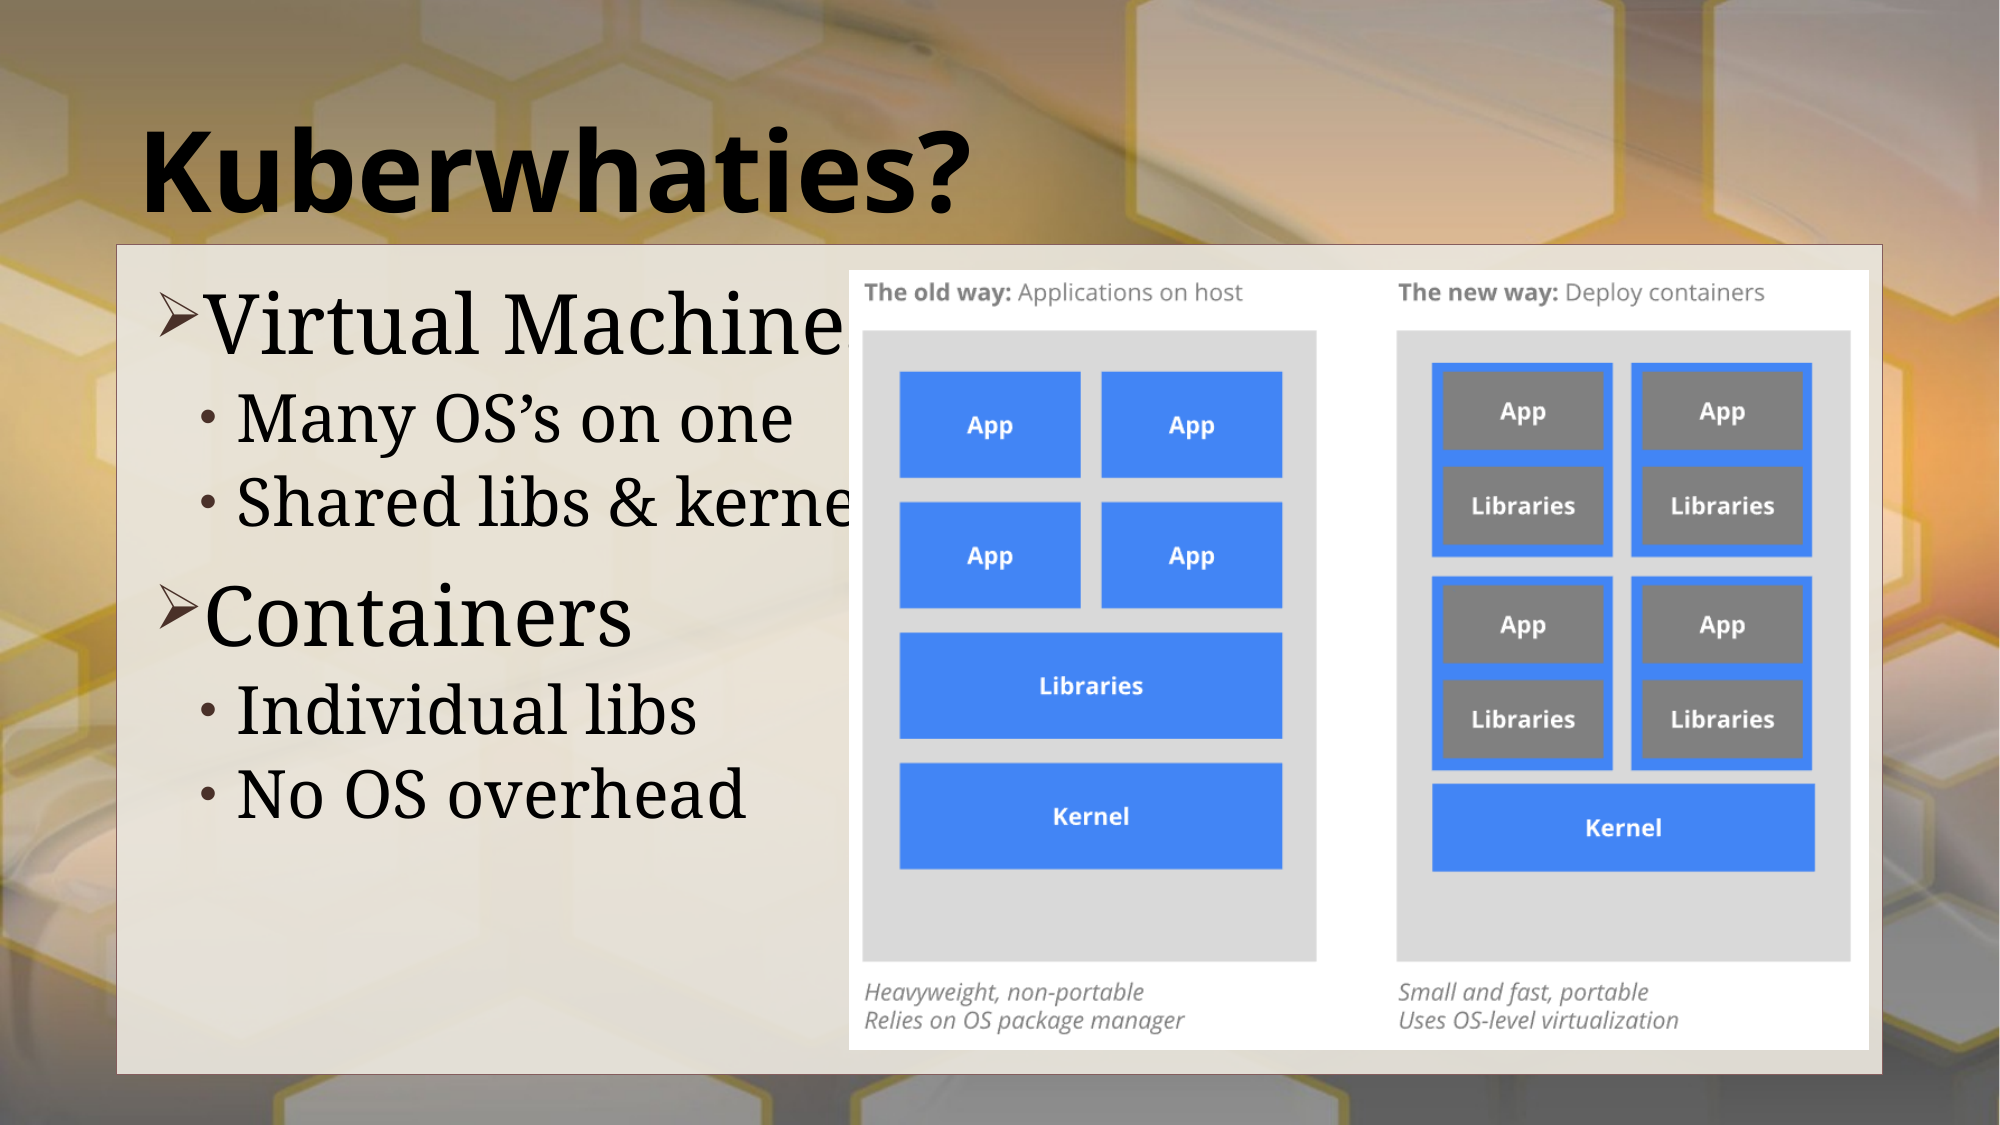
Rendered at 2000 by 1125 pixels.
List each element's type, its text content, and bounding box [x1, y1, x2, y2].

picture [0, 0, 2000, 1125]
list Virtual Machines Many OS’s on one Shared libs & kernel Containers Individual libs No OS overhead [116, 244, 1883, 1075]
title Kuberwhaties? [122, 57, 1883, 244]
